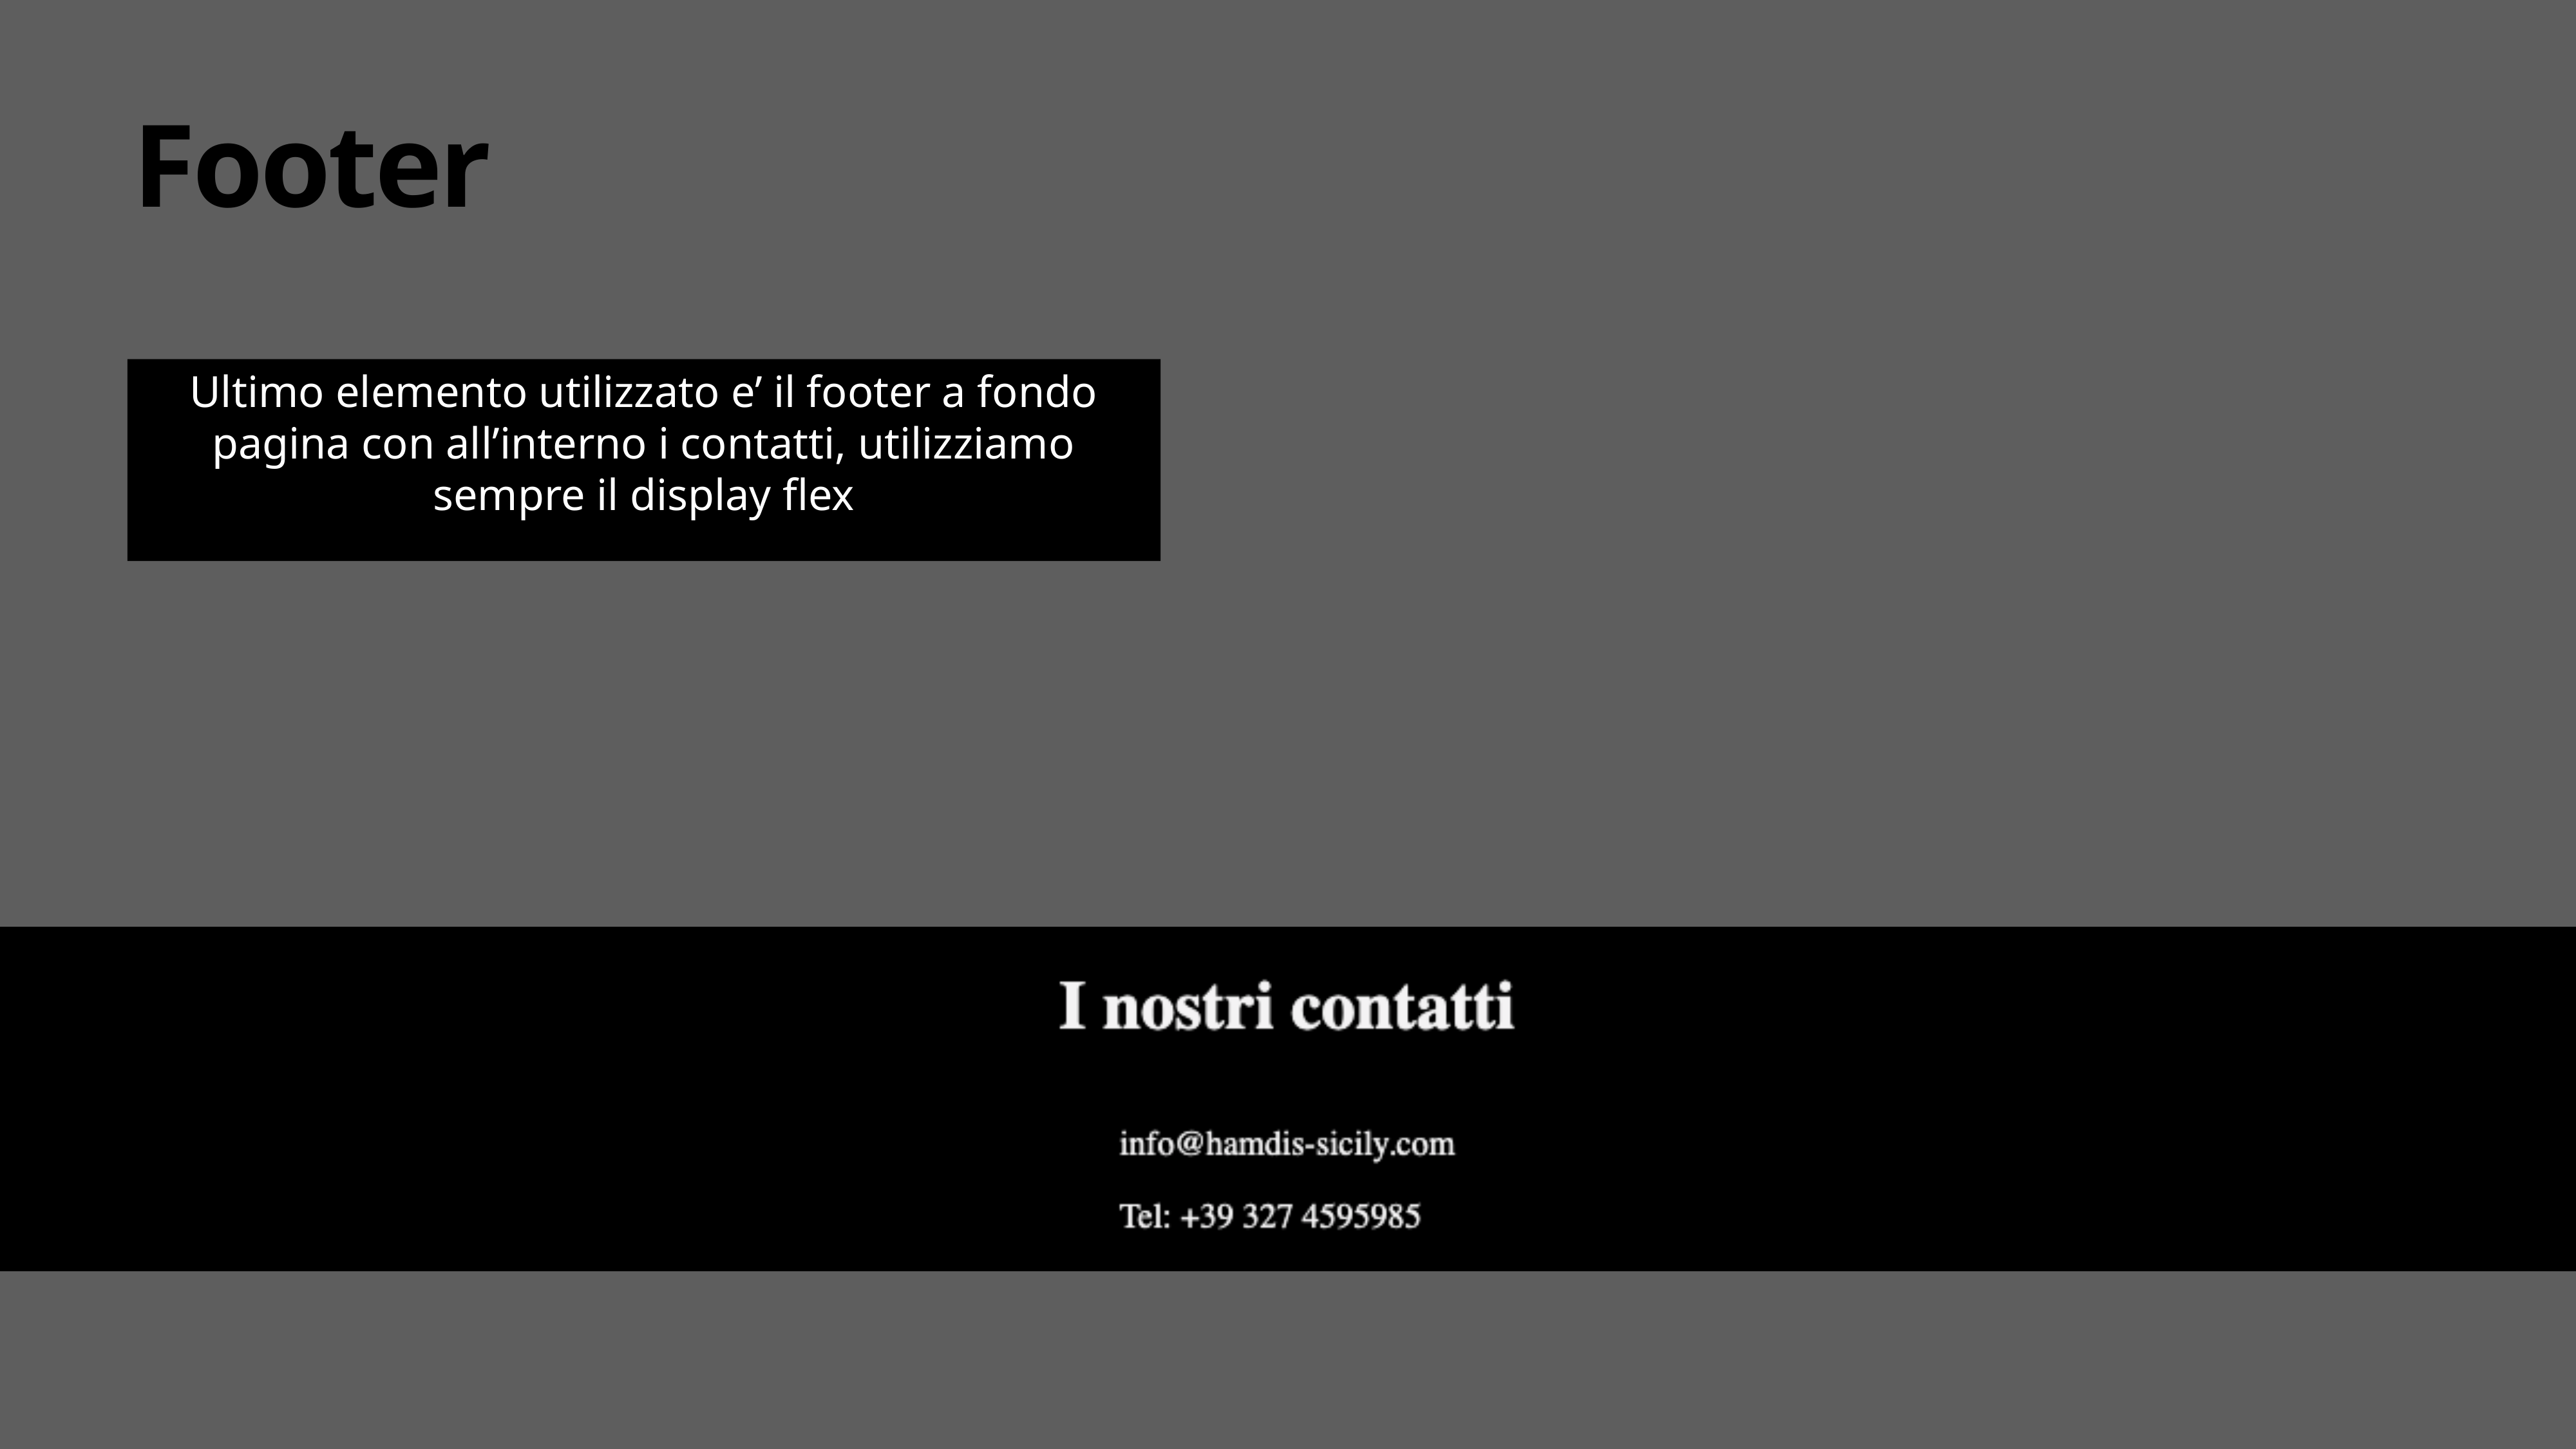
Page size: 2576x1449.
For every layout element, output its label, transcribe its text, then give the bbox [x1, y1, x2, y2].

picture [0, 927, 2576, 1271]
title Footer [127, 113, 1161, 266]
list Ultimo elemento utilizzato e’ il footer a fondo pagina con all’interno i contatti, utilizziamo sempre il display flex [127, 359, 1161, 562]
